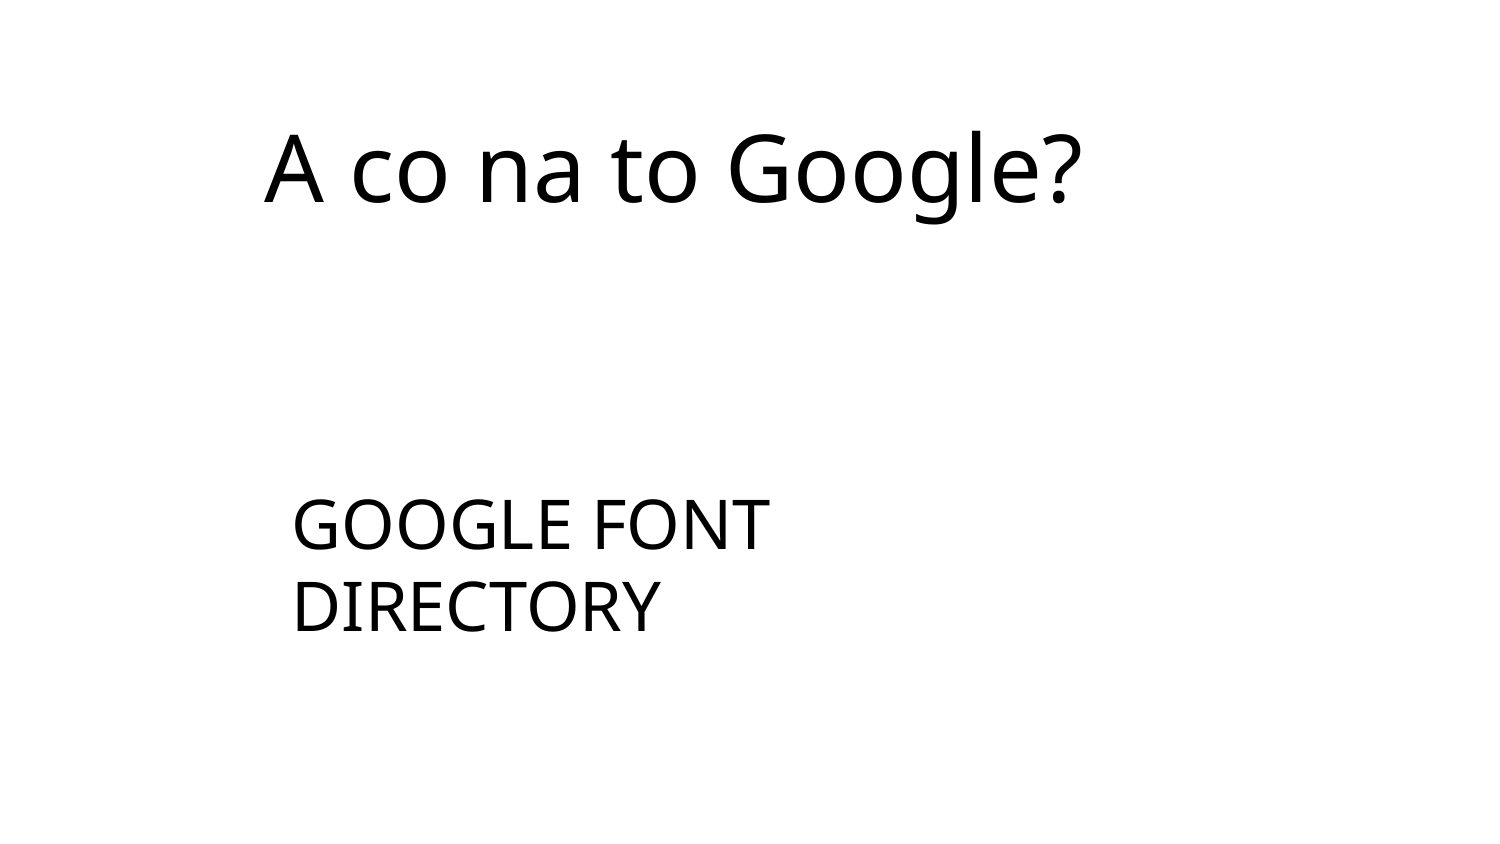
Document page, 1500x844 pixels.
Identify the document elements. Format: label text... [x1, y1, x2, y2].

text_box GOOGLE FONT DIRECTORY [280, 474, 1140, 652]
text_box A co na to Google? [253, 102, 1096, 227]
